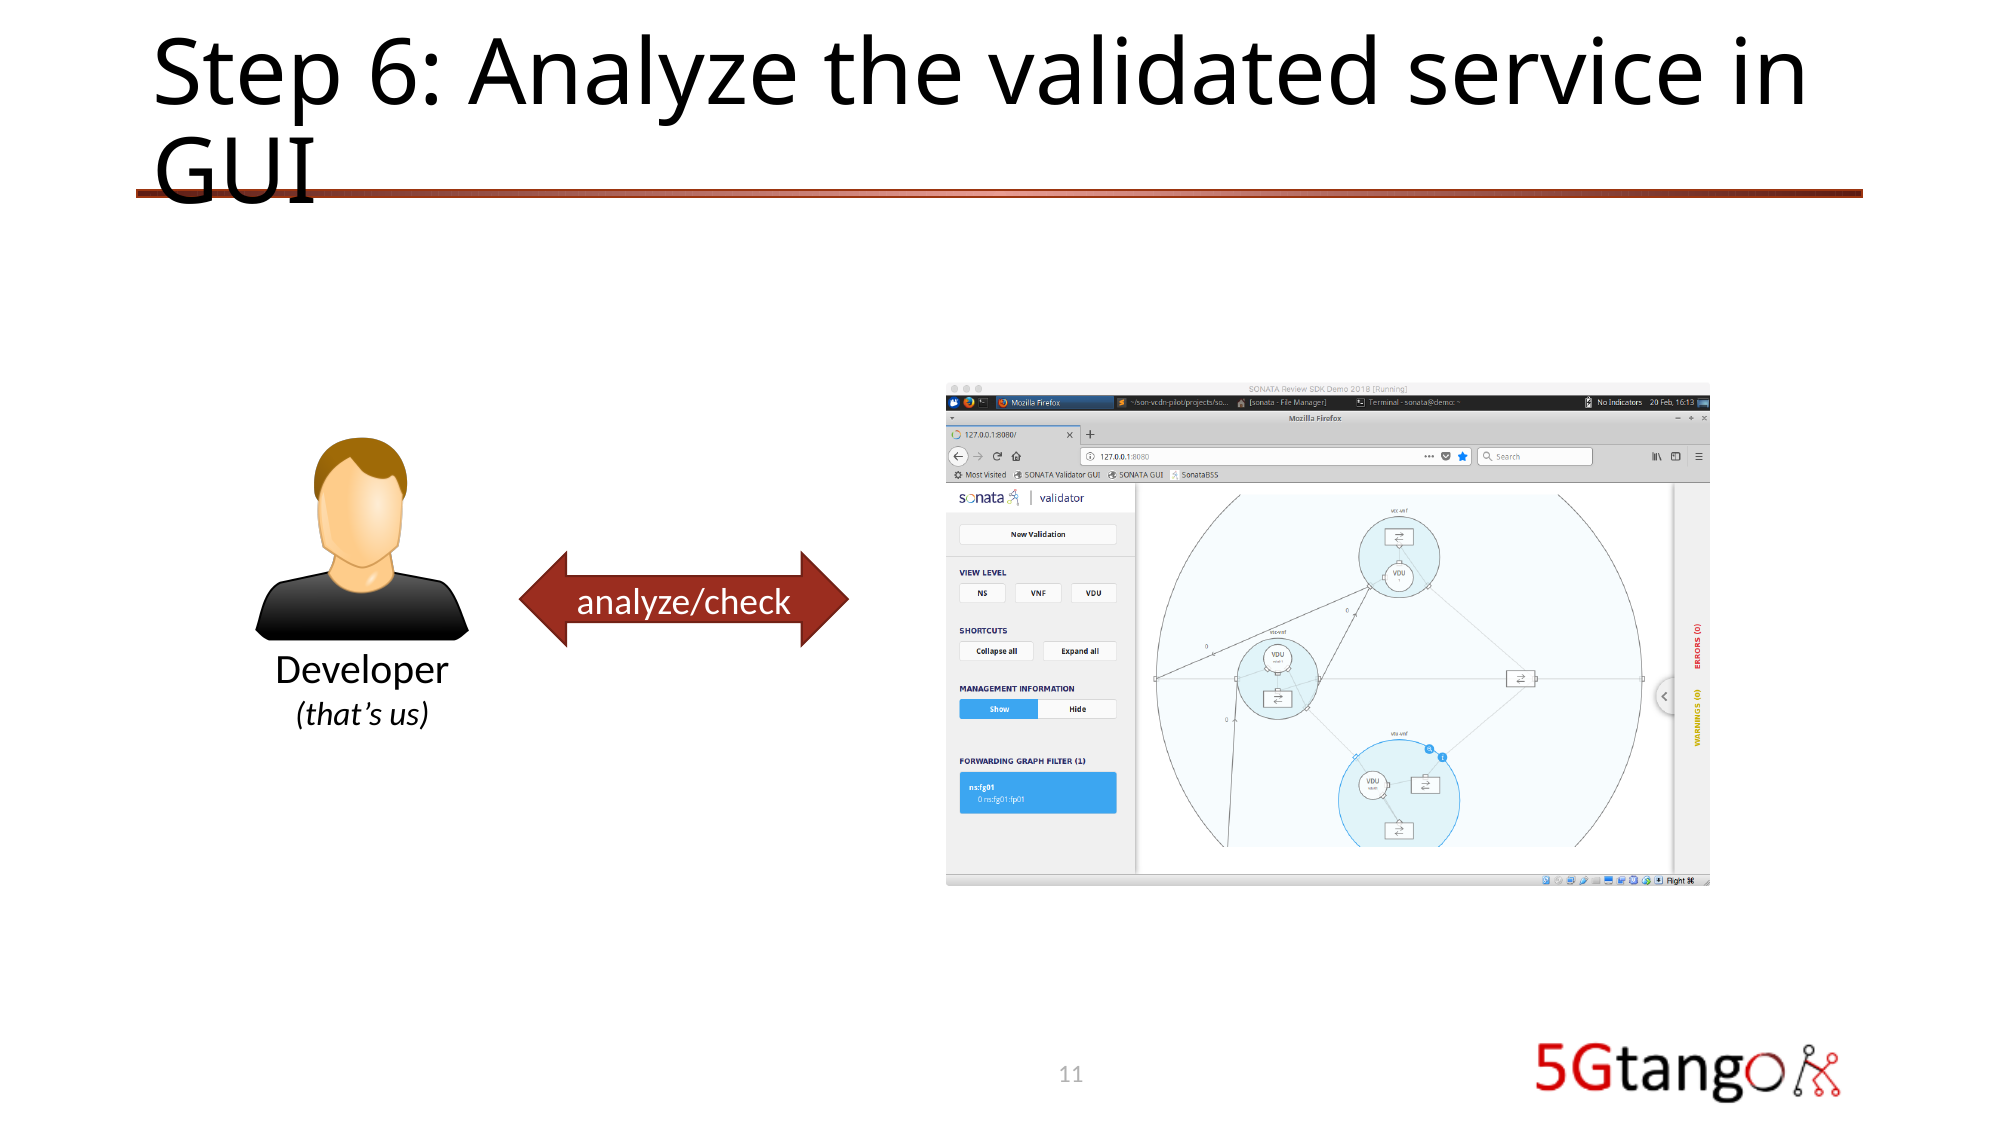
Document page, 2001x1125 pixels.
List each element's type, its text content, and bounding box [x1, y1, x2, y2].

text_box analyze/check [518, 550, 850, 648]
picture [1512, 1031, 1863, 1114]
title Step 6: Analyze the validated service in GUI [137, 59, 1863, 190]
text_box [250, 422, 475, 741]
slide_number 11 [901, 1042, 1099, 1103]
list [946, 382, 1710, 886]
